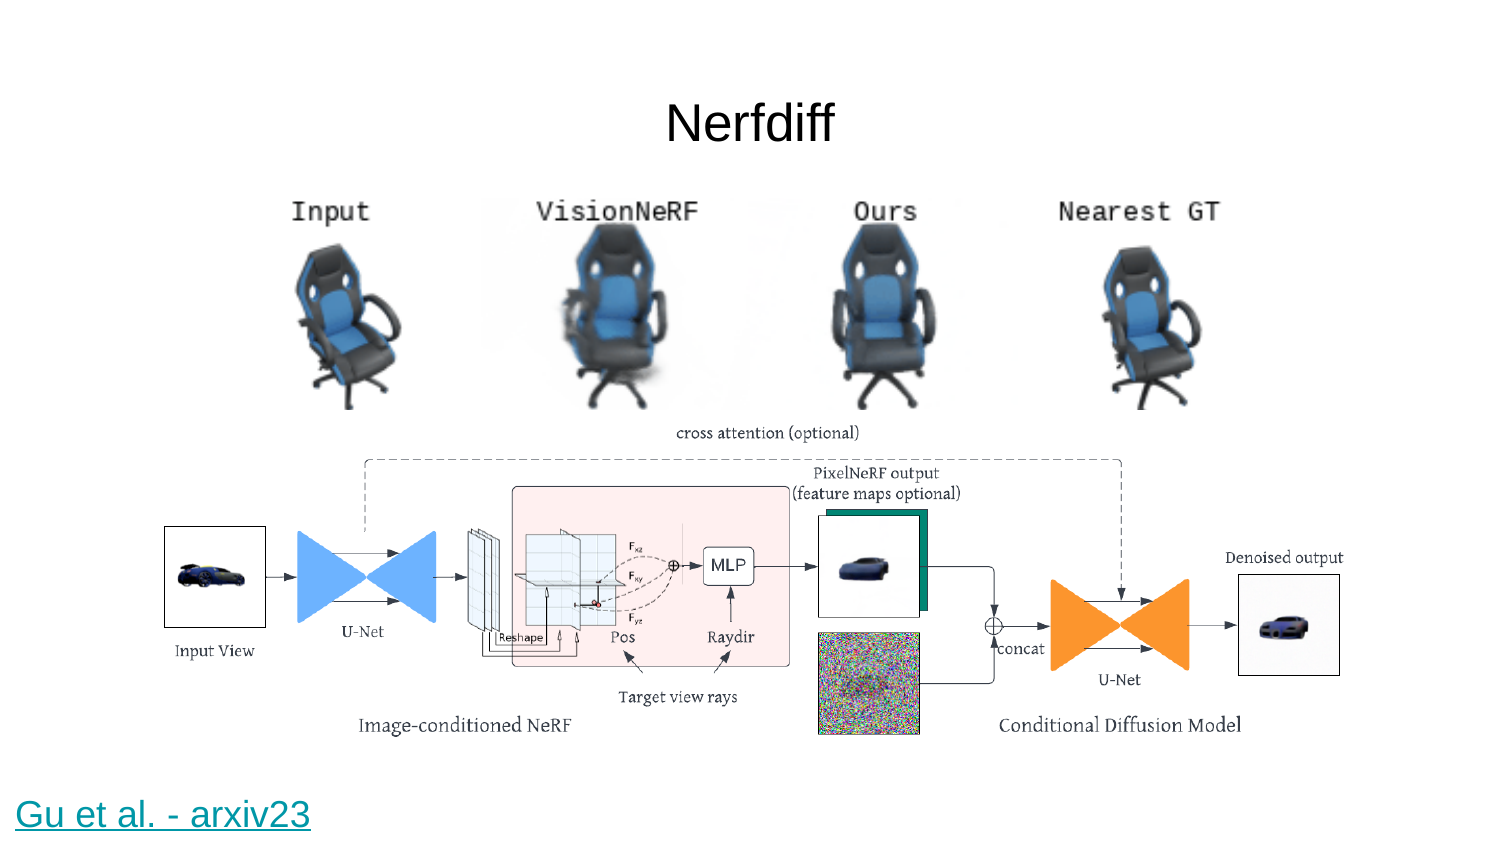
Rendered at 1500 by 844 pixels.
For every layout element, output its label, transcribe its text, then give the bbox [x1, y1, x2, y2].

picture [132, 197, 1368, 750]
text_box Gu et al. - arxiv23 [0, 767, 373, 844]
title Nerfdiff [51, 72, 1449, 167]
